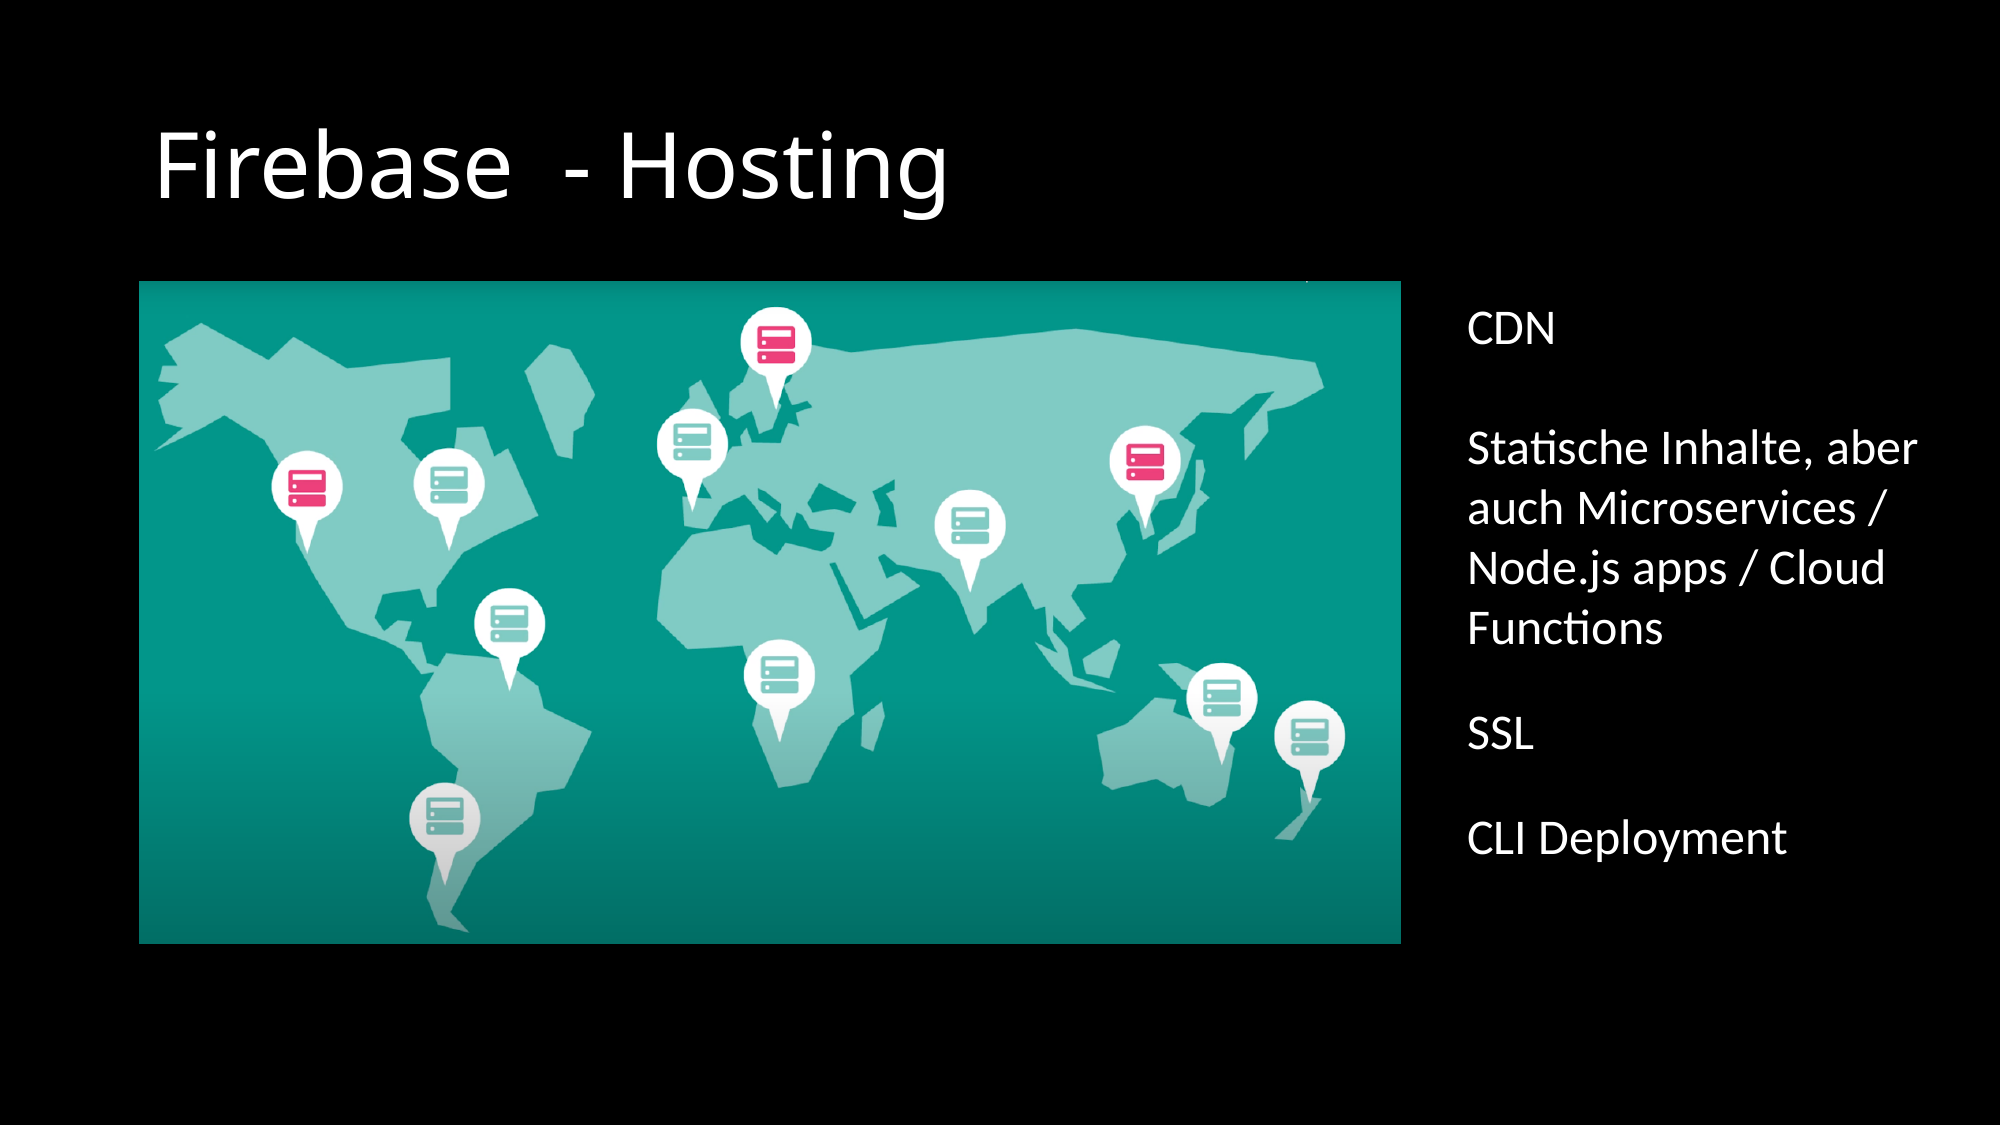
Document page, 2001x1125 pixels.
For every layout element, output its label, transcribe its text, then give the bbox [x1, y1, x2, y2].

text_box CDN Statische Inhalte, aber auch Microservices / Node.js apps / Cloud Functions SSL CLI Deployment [1452, 286, 1936, 932]
title Firebase - Hosting [137, 59, 1863, 278]
picture [139, 281, 1401, 944]
